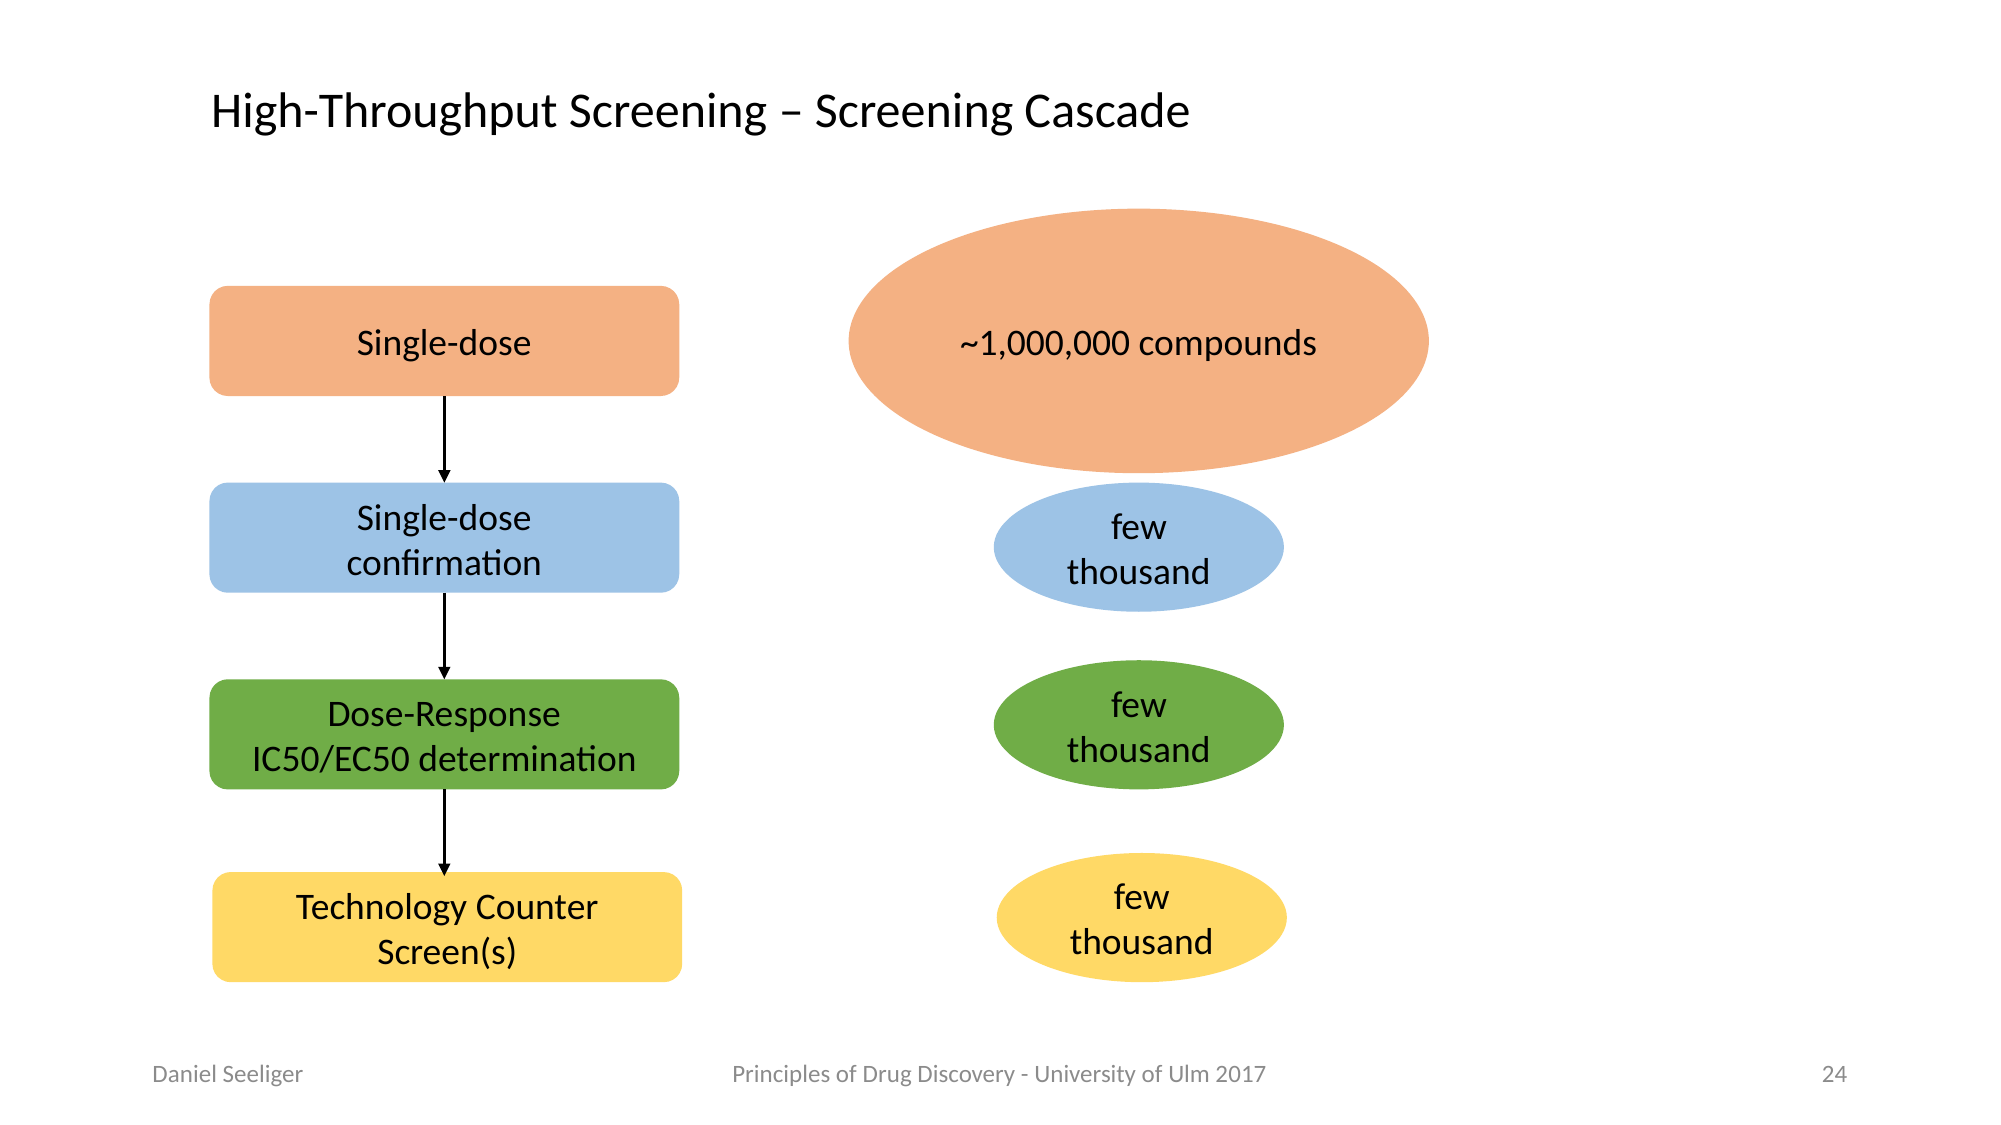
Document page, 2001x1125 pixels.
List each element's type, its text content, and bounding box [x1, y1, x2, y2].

text_box ~1,000,000 compounds [847, 207, 1430, 475]
slide_number Daniel Seeliger [137, 1042, 588, 1103]
slide_number 24 [1412, 1042, 1863, 1103]
text_box few thousand [992, 659, 1285, 791]
footer Principles of Drug Discovery - University of Ulm 2017 [662, 1042, 1338, 1103]
text_box High-Throughput Screening – Screening Cascade [196, 70, 1207, 145]
text_box Single-dose confirmation [208, 481, 681, 594]
text_box few thousand [995, 851, 1288, 984]
text_box Technology Counter Screen(s) [211, 870, 684, 984]
text_box few thousand [992, 481, 1285, 613]
text_box Single-dose [208, 284, 681, 398]
text_box Dose-Response IC50/EC50 determination [208, 678, 681, 791]
